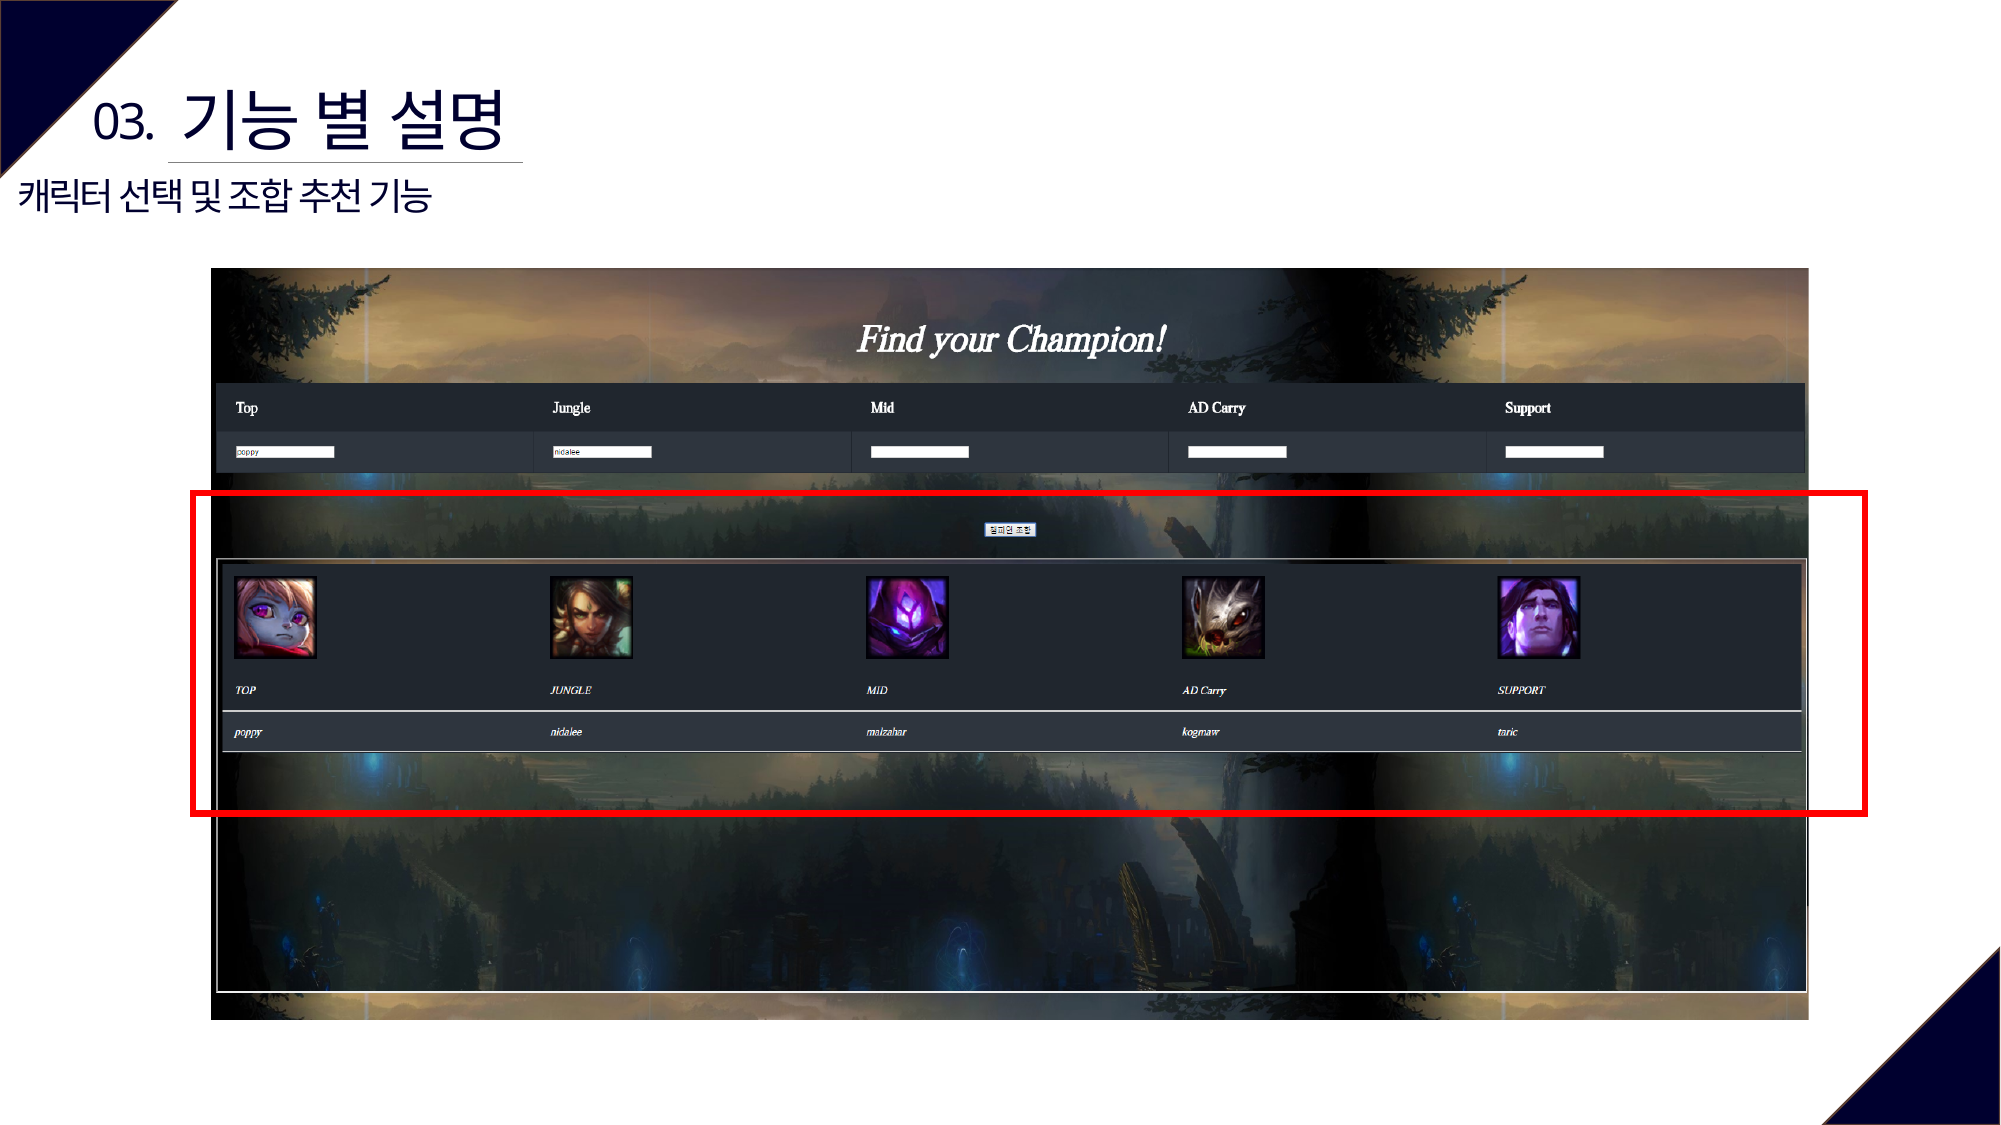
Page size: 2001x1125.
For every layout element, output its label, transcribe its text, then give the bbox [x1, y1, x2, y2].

text_box [1809, 492, 1866, 815]
text_box [192, 492, 211, 815]
picture [211, 267, 1809, 1020]
text_box 03. [77, 81, 172, 157]
text_box 기능 별 설명 [165, 71, 524, 167]
text_box 캐릭터 선택 및 조합 추천 기능 [2, 165, 450, 225]
